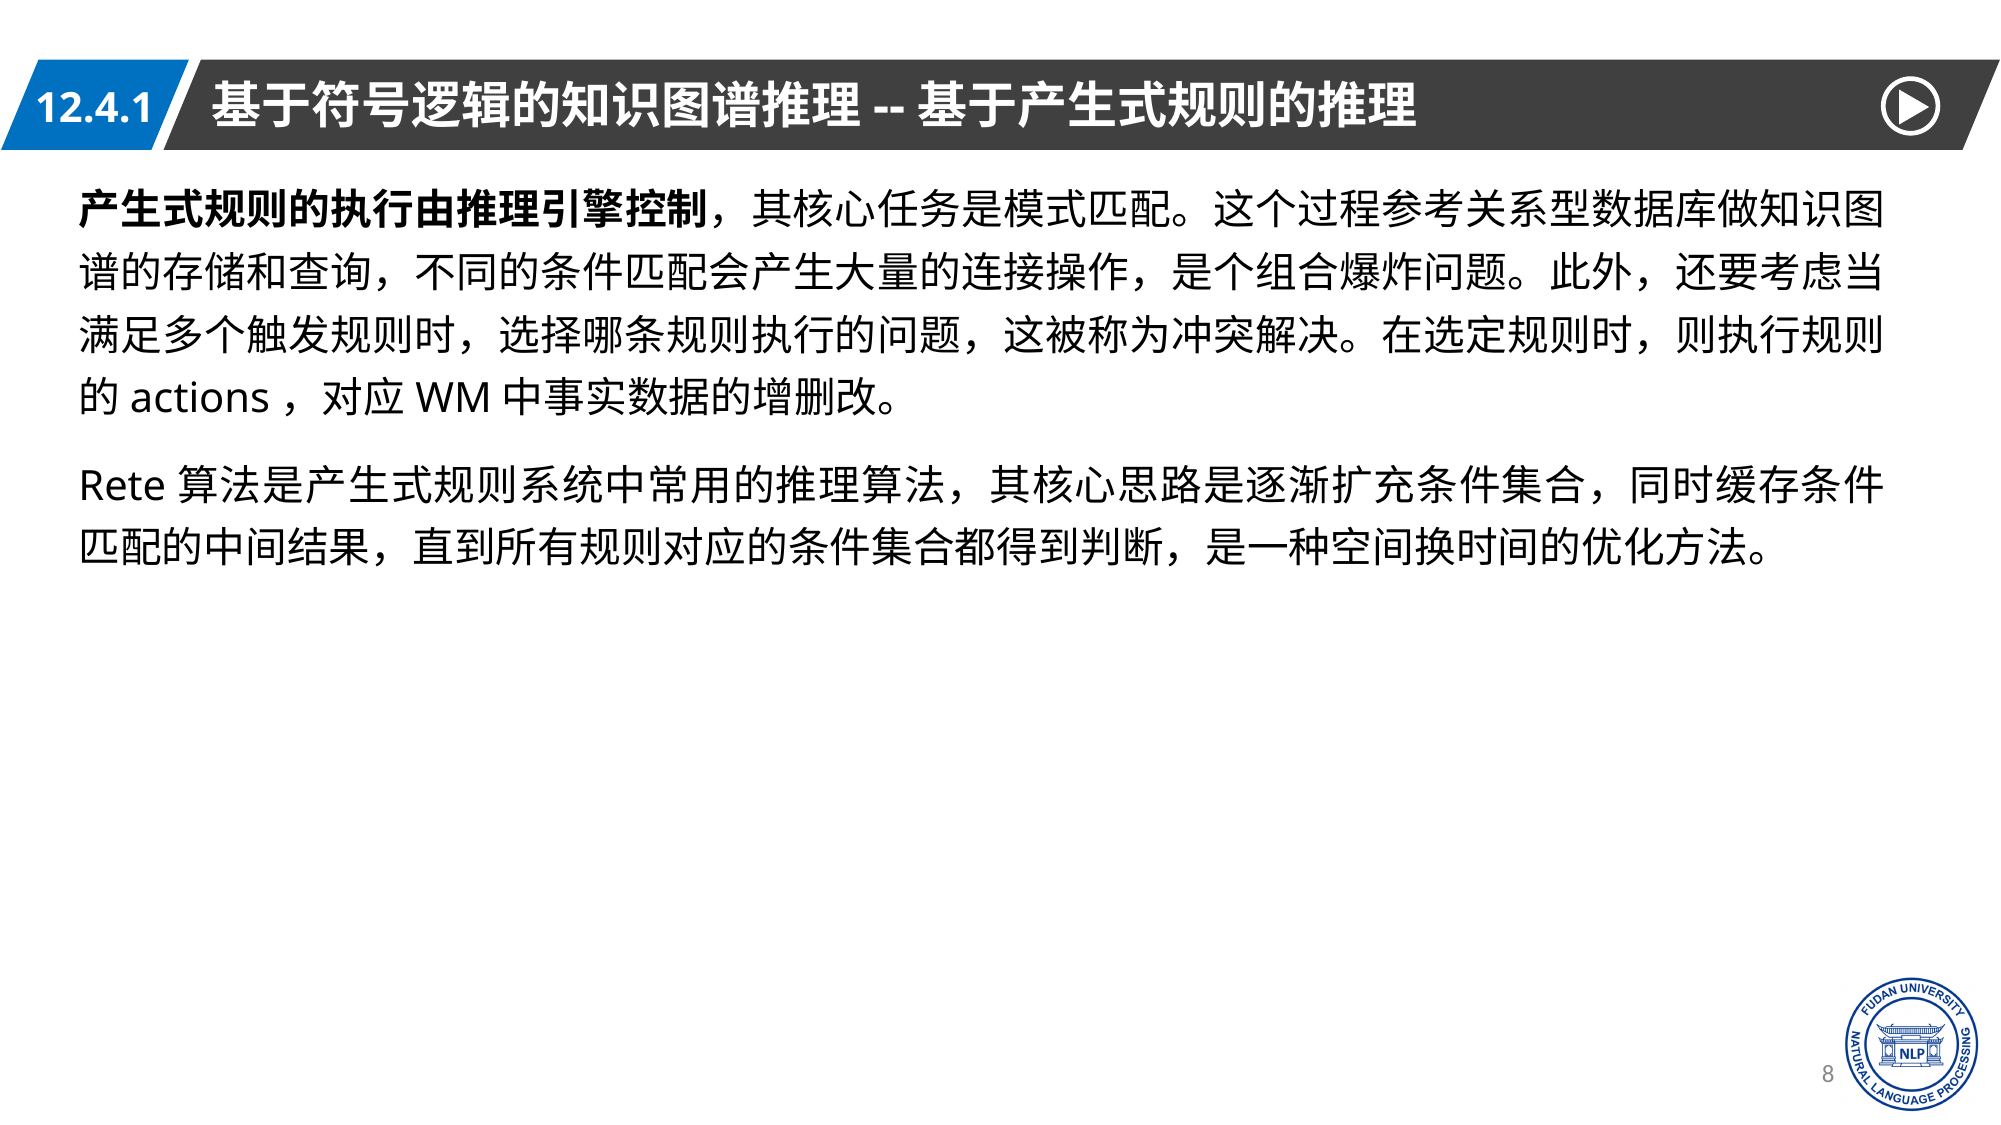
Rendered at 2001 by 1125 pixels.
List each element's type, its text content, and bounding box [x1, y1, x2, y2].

text_box 产生式规则的执行由推理引擎控制，其核心任务是模式匹配。这个过程参考关系型数据库做知识图谱的存储和查询，不同的条件匹配会产生大量的连接操作，是个组合爆炸问题。此外，还要考虑当满足多个触发规则时，选择哪条规则执行的问题，这被称为冲突解决。在选定规则时，则执行规则的actions，对应WM中事实数据的增删改。 Rete算法是产生式规则系统中常用的推理算法，其核心思路是逐渐扩充条件集合，同时缓存条件匹配的中间结果，直到所有规则对应的条件集合都得到判断，是一种空间换时间的优化方法。 [63, 163, 1900, 579]
picture [1834, 972, 1985, 1117]
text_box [1883, 78, 1939, 134]
text_box [1, 121, 157, 150]
text_box [163, 59, 2000, 150]
text_box 基于符号逻辑的知识图谱推理--基于产生式规则的推理 [196, 66, 1433, 142]
text_box [32, 59, 189, 89]
text_box 12.4.1 [13, 73, 177, 138]
slide_number 81 [1412, 1042, 1863, 1103]
